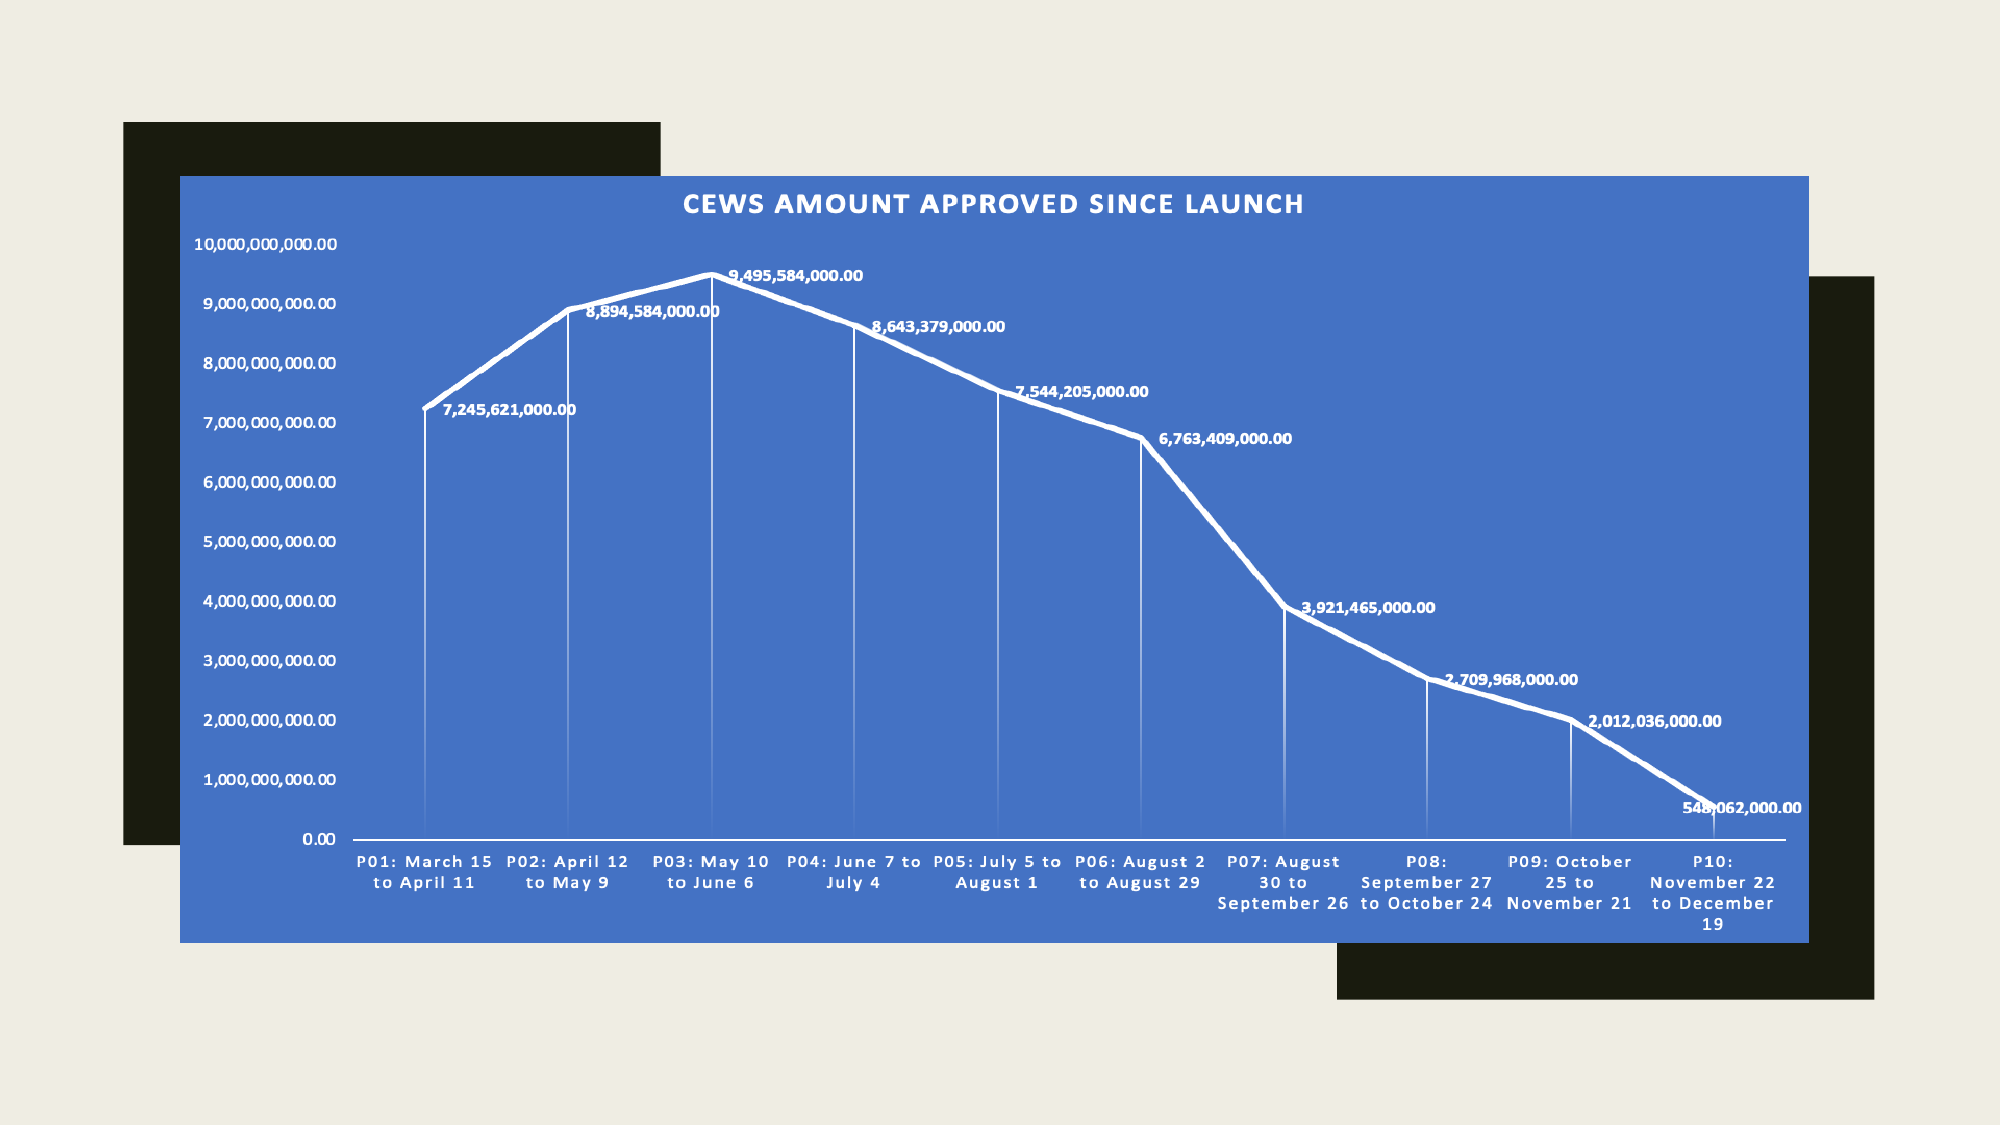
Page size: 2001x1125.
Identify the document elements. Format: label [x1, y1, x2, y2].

picture [180, 176, 1811, 943]
text_box [0, 0, 2000, 1125]
text_box [123, 122, 1875, 1000]
